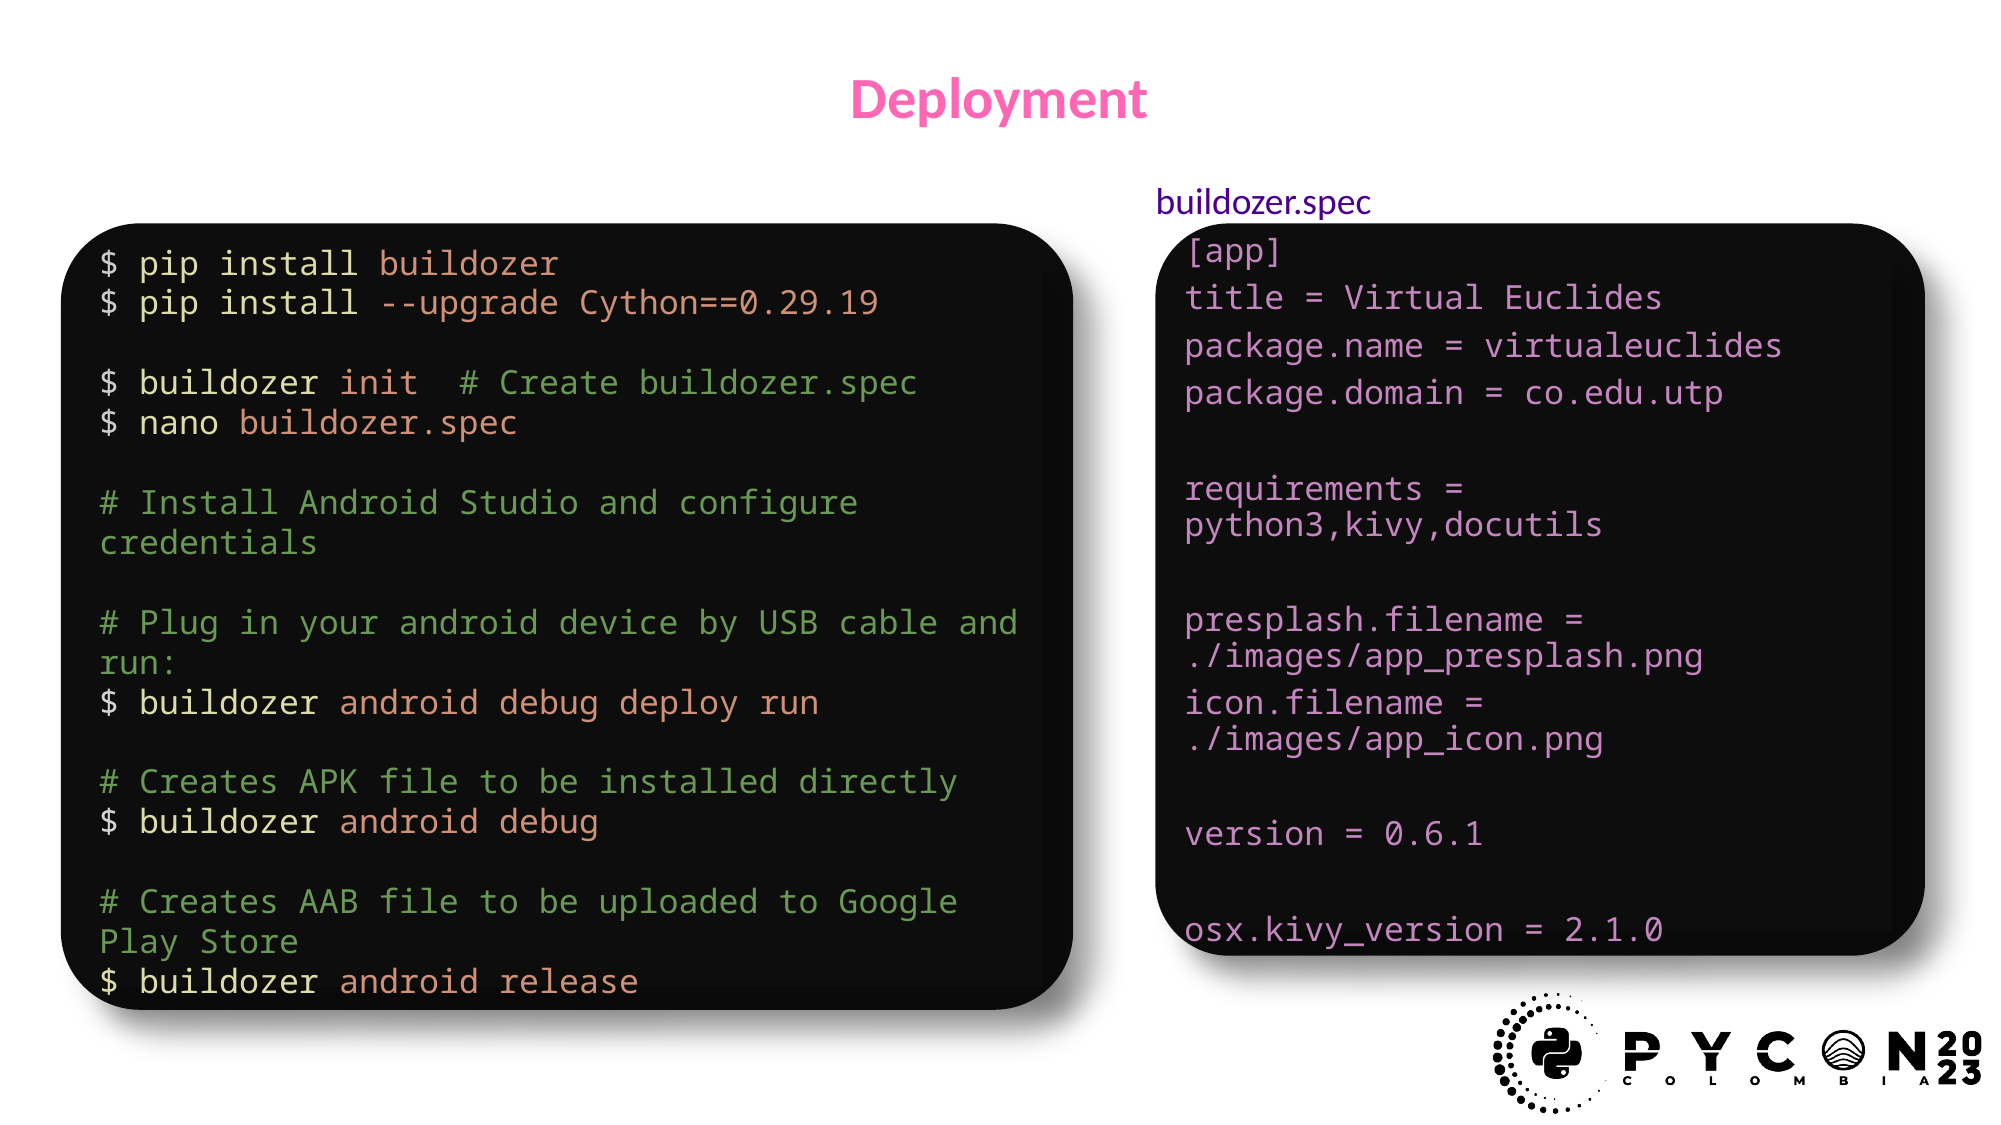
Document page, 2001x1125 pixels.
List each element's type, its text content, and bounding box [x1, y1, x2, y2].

picture [1485, 985, 1989, 1122]
text_box buildozer.spec [1140, 169, 1418, 230]
text_box Deployment [836, 52, 1164, 138]
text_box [60, 223, 1074, 1010]
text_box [1155, 223, 1925, 956]
